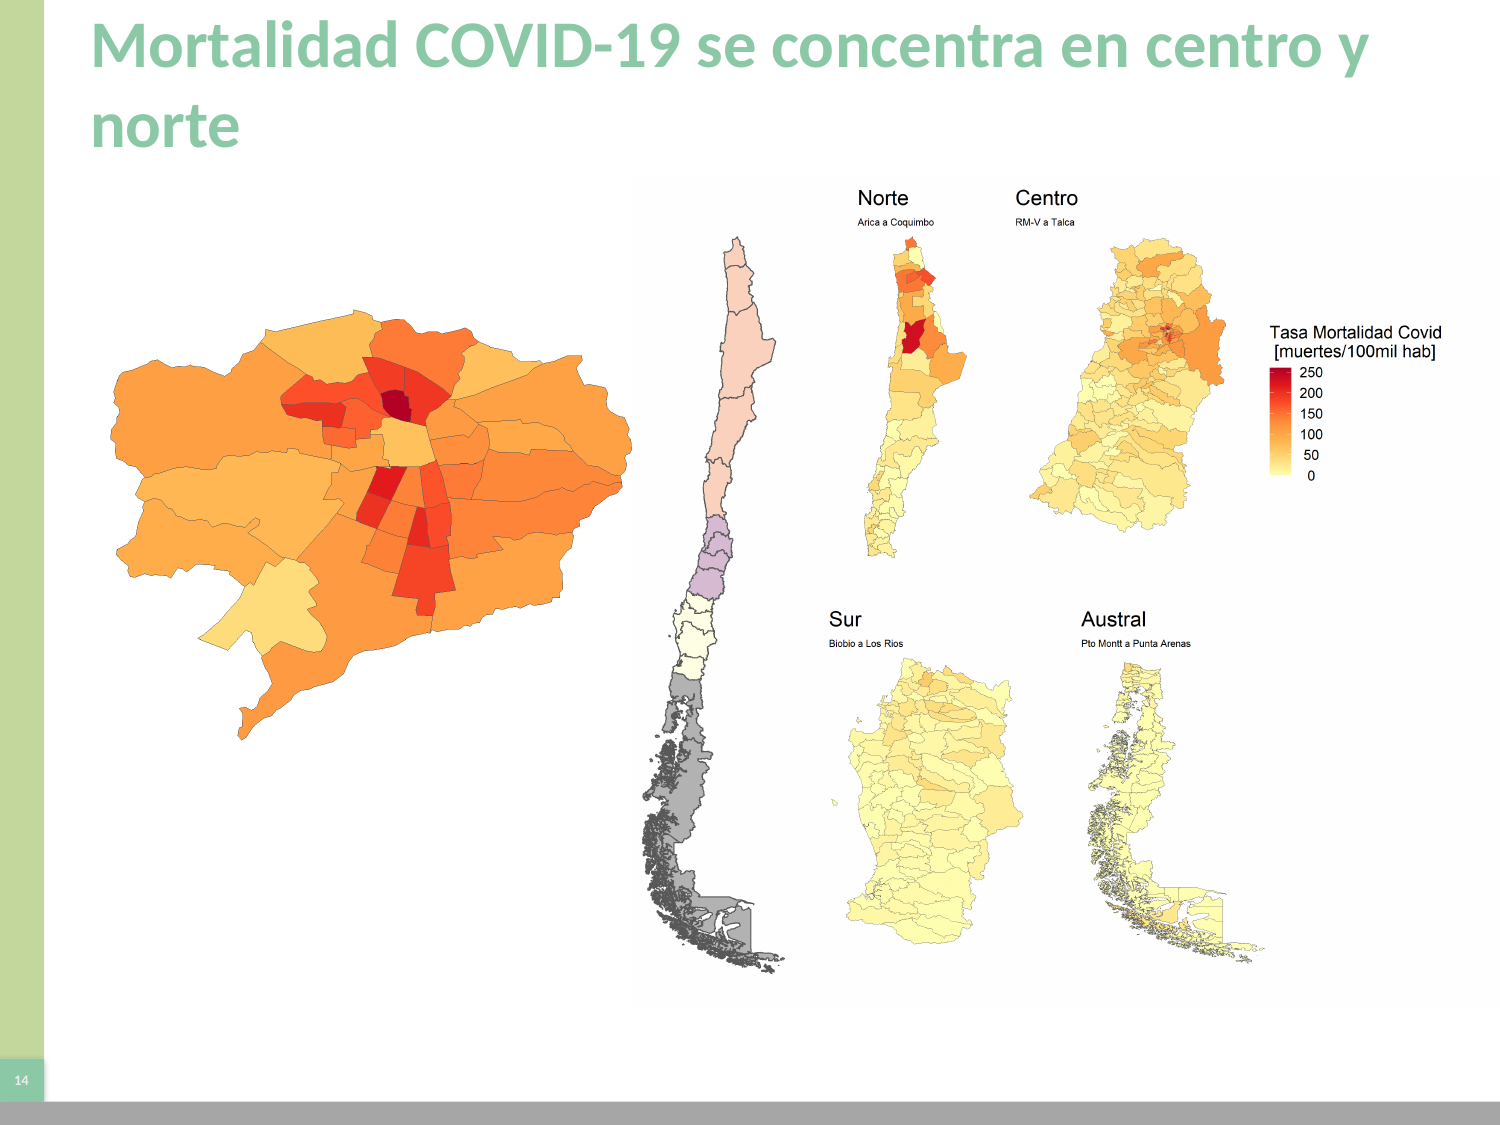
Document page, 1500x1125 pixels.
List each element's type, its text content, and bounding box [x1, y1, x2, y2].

title Mortalidad COVID-19 se concentra en centro y norte [75, 0, 1425, 175]
picture [49, 174, 1500, 1010]
